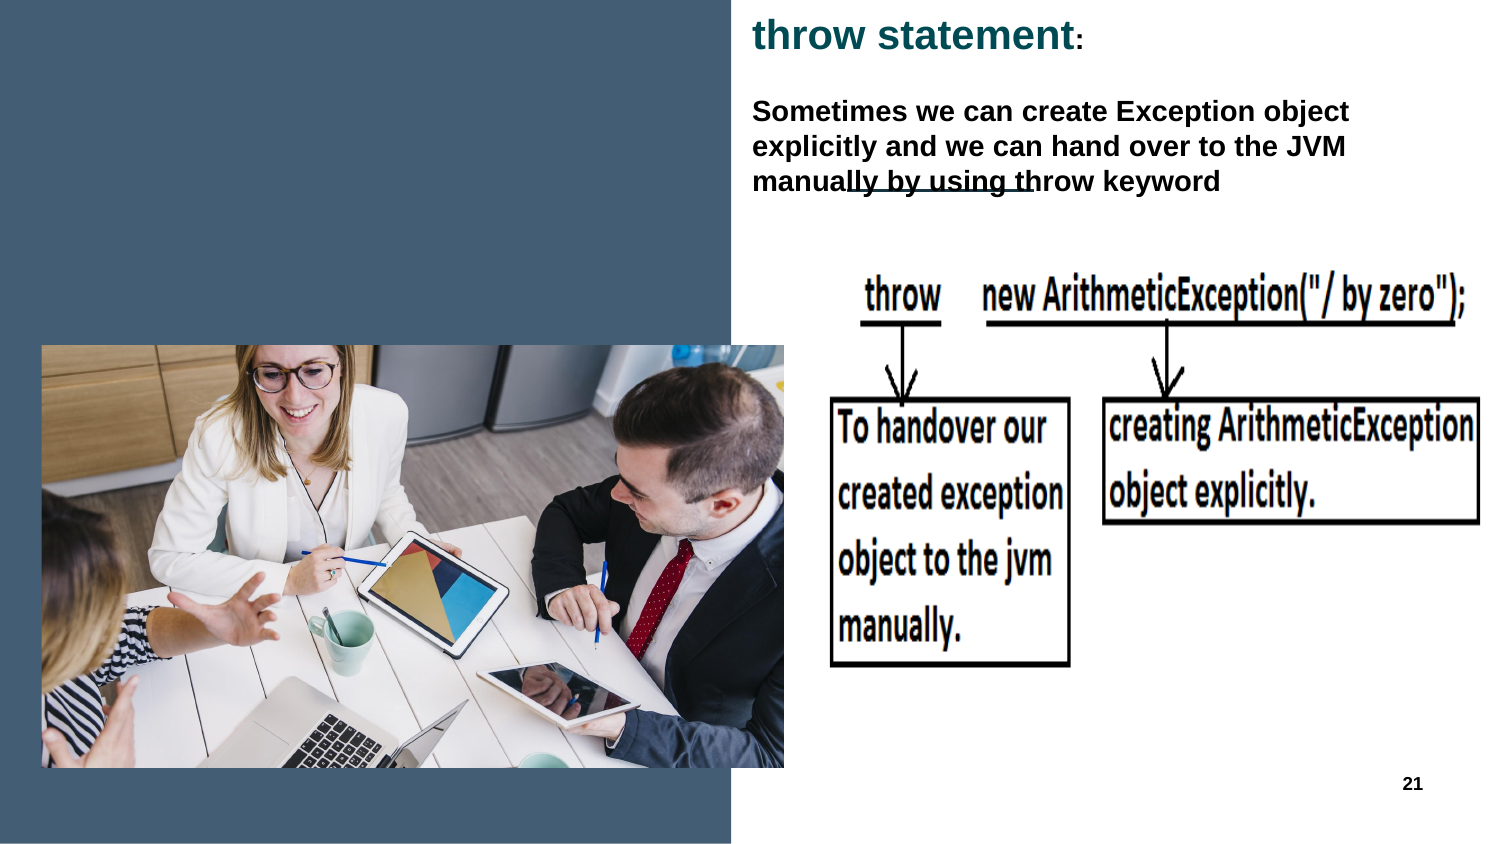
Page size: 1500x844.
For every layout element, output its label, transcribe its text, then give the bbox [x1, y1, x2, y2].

picture [41, 345, 785, 768]
text_box throw statement: Sometimes we can create Exception object explicitly and we can hand over to the JVM manually by using throw keyword [737, 0, 1488, 205]
picture [812, 265, 1488, 673]
text_box 21 [1387, 764, 1439, 802]
